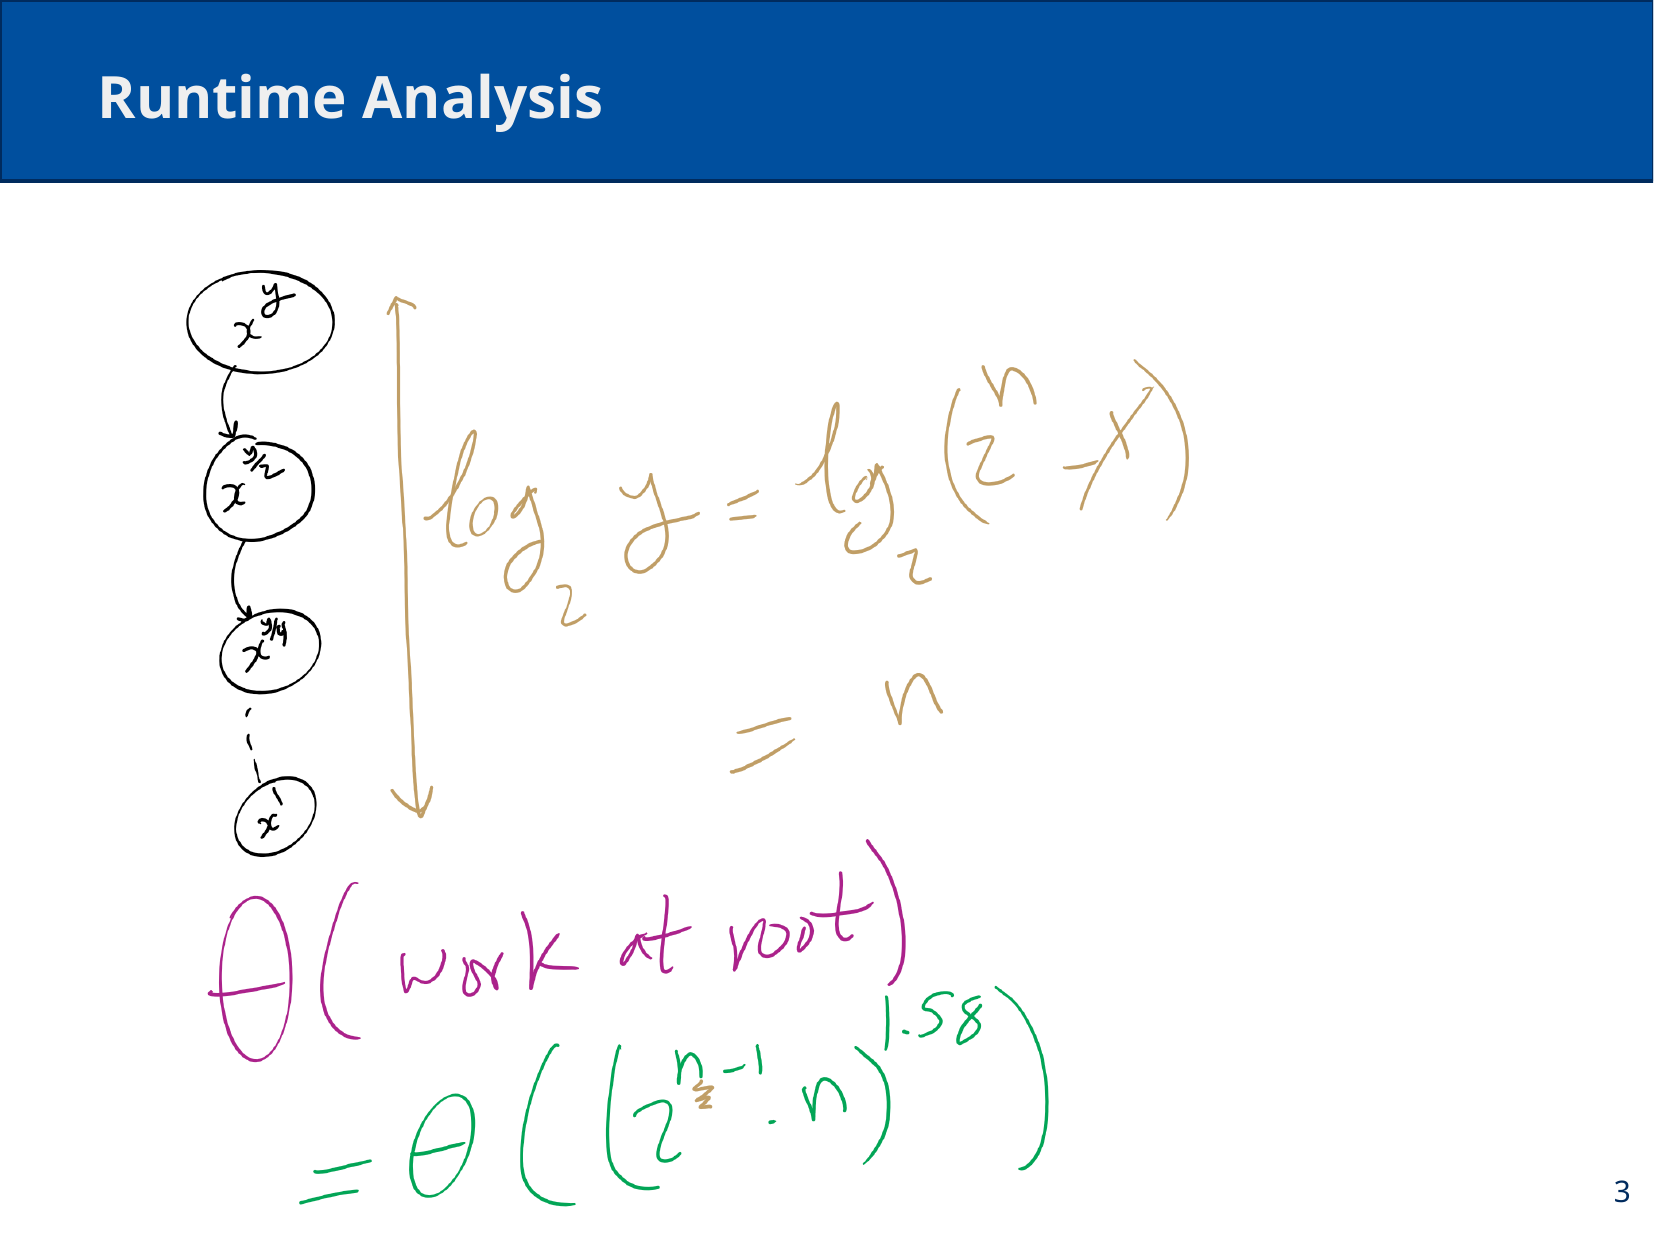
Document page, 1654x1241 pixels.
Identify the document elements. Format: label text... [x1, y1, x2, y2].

slide_number 13 [1546, 1145, 1647, 1241]
picture [174, 258, 1609, 1215]
title Runtime Analysis [82, 35, 1571, 146]
